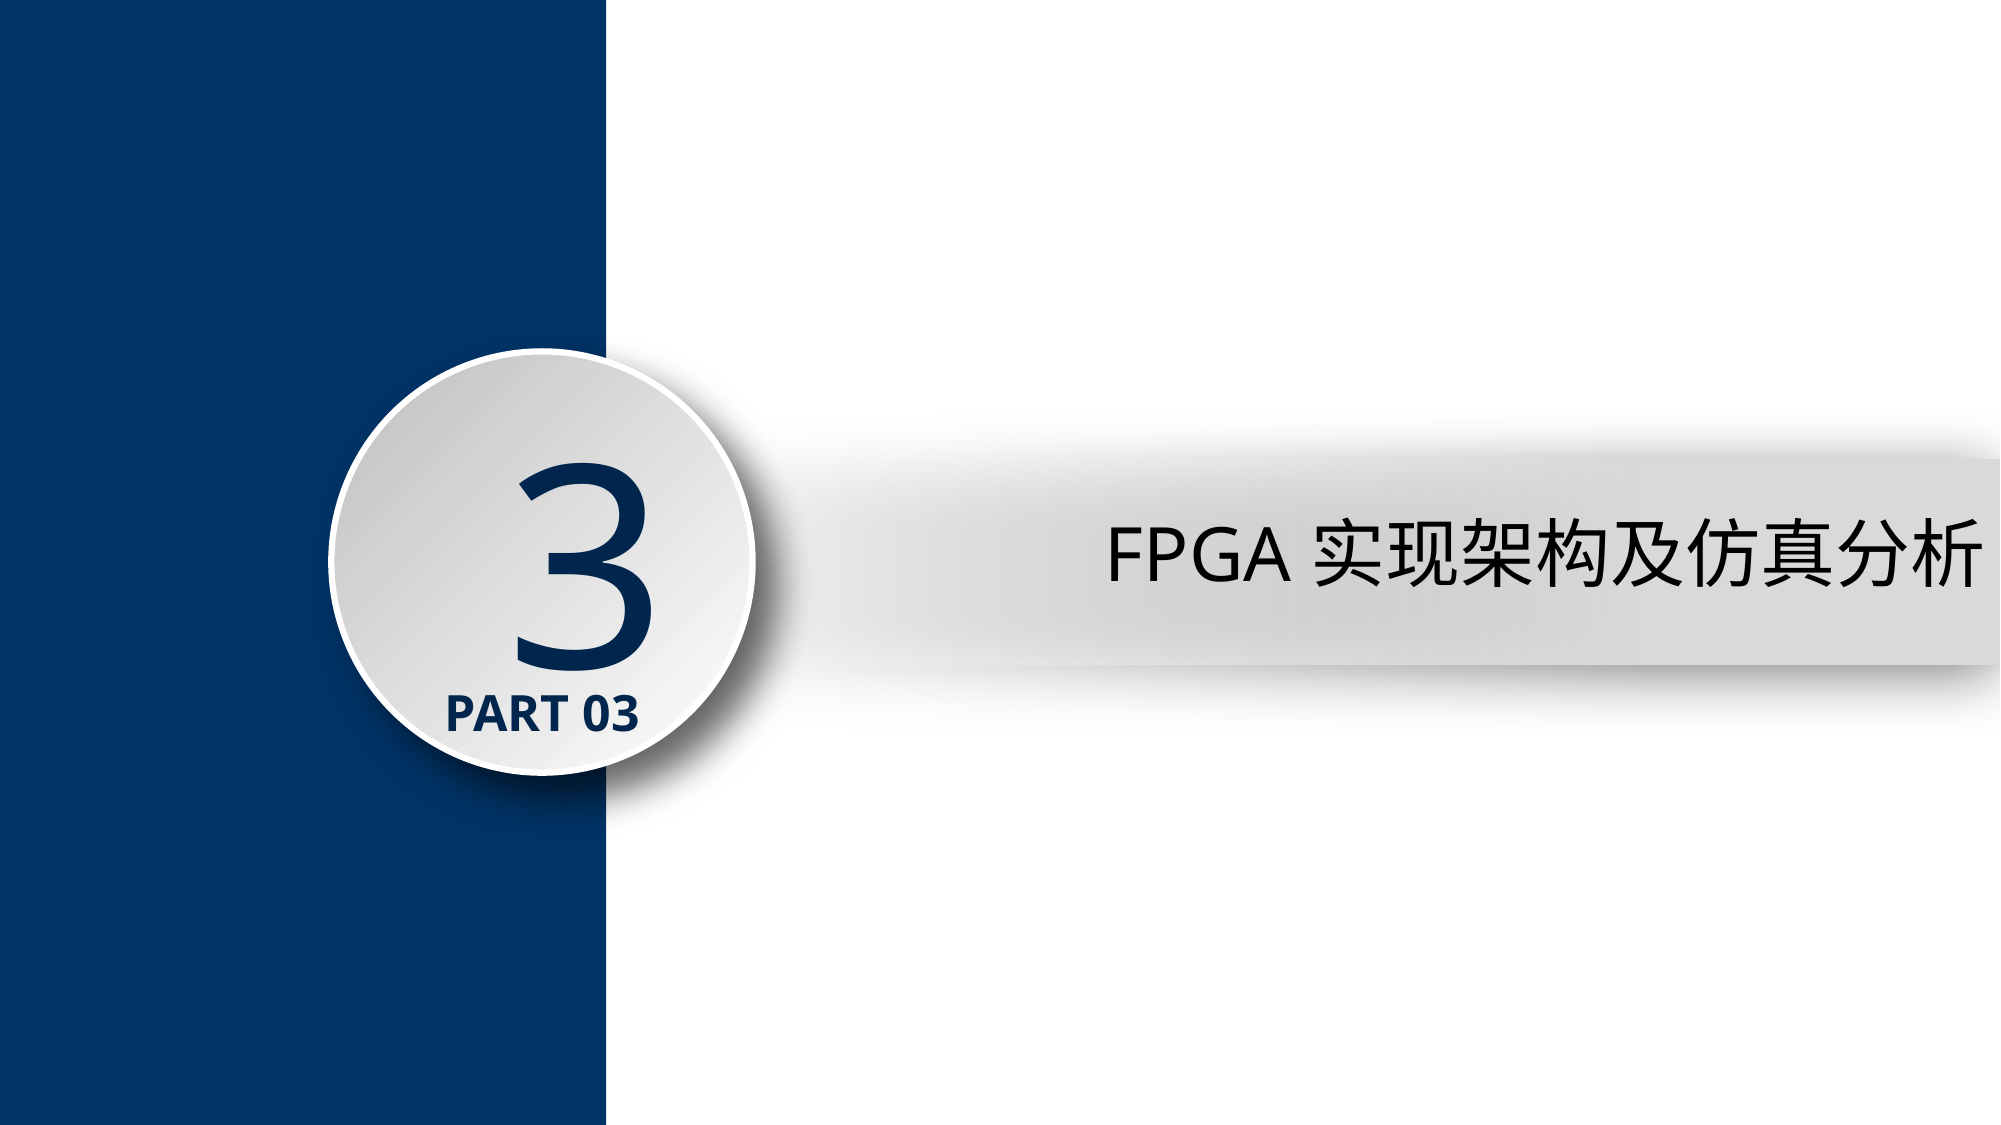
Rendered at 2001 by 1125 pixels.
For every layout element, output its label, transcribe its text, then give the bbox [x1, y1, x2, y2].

text_box [0, 0, 607, 1125]
text_box FPGA实现架构及仿真分析 [846, 509, 2000, 606]
text_box [772, 459, 2000, 665]
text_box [331, 351, 753, 773]
